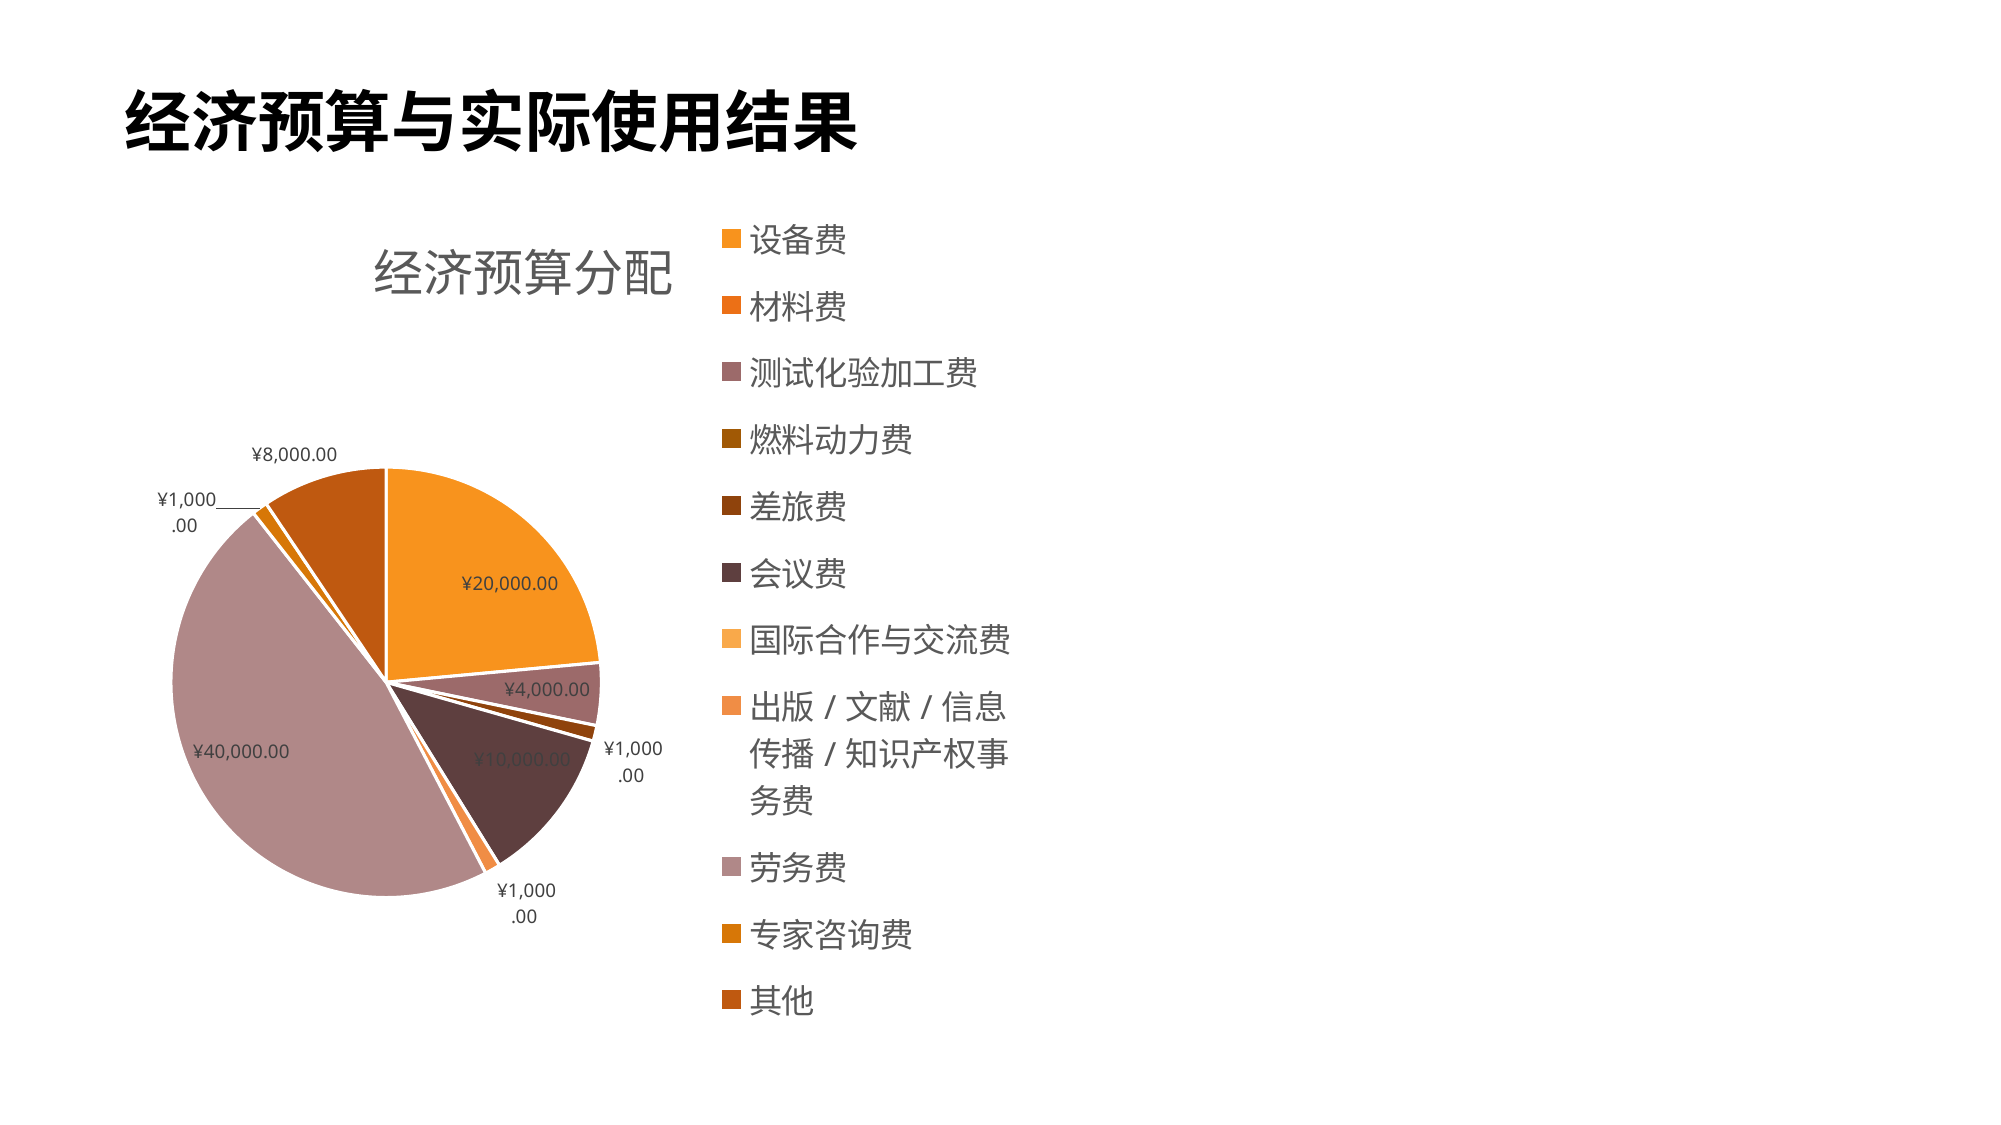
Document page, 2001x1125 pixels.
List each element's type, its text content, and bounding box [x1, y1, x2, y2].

chart [109, 168, 1044, 1057]
text_box 经济预算与实际使用结果 [109, 0, 1890, 169]
